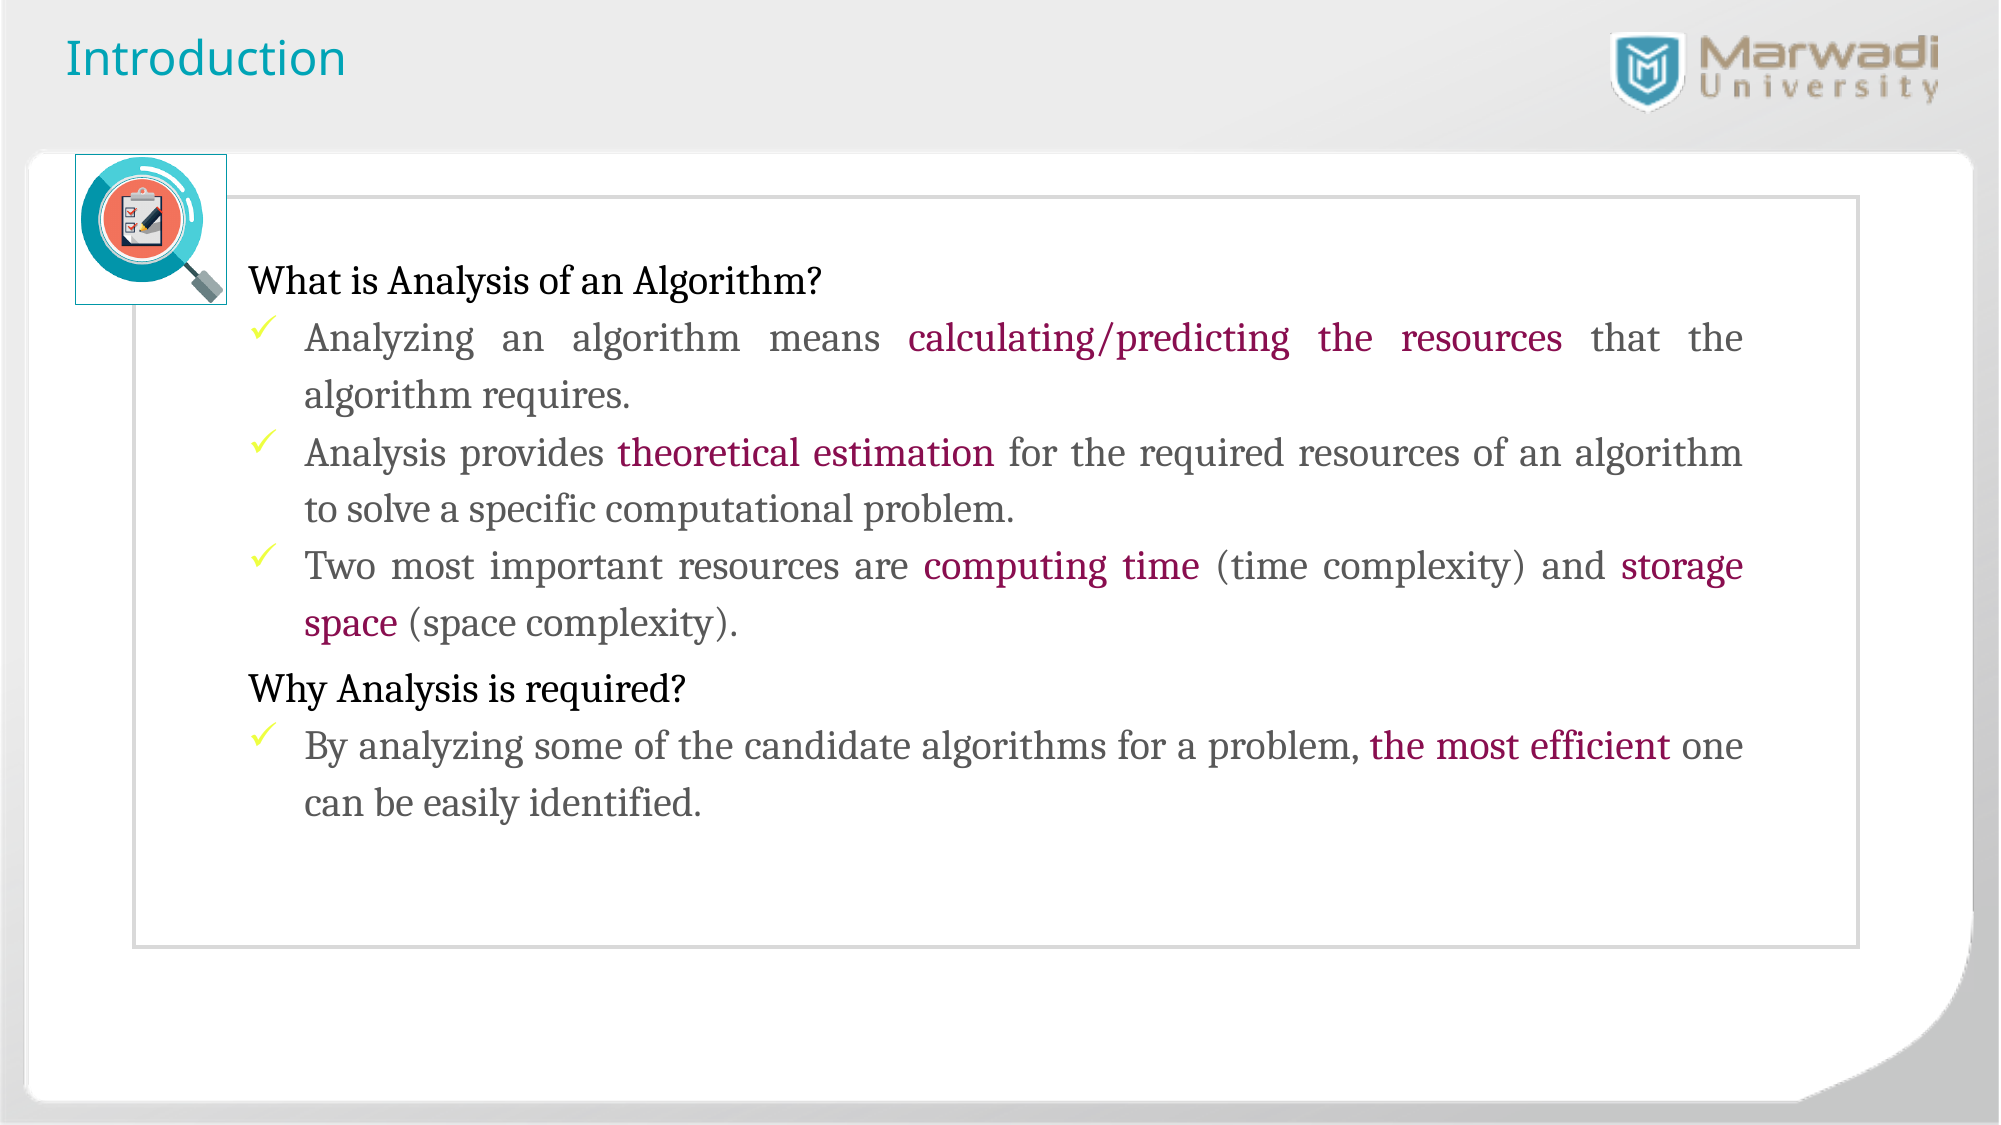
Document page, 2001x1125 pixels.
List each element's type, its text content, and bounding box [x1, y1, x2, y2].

text_box What is Analysis of an Algorithm? Analyzing an algorithm means calculating/predicting the resources that the algorithm requires. Analysis provides theoretical estimation for the required resources of an algorithm to solve a specific computational problem. Two most important resources are computing time (time complexity) and storage space (space complexity). Why Analysis is required? By analyzing some of the candidate algorithms for a problem, the most efficient one can be easily identified. [233, 238, 1759, 833]
text_box Introduction [51, 12, 1449, 106]
picture [0, 0, 1999, 1125]
text_box [132, 195, 1860, 949]
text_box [75, 153, 226, 305]
